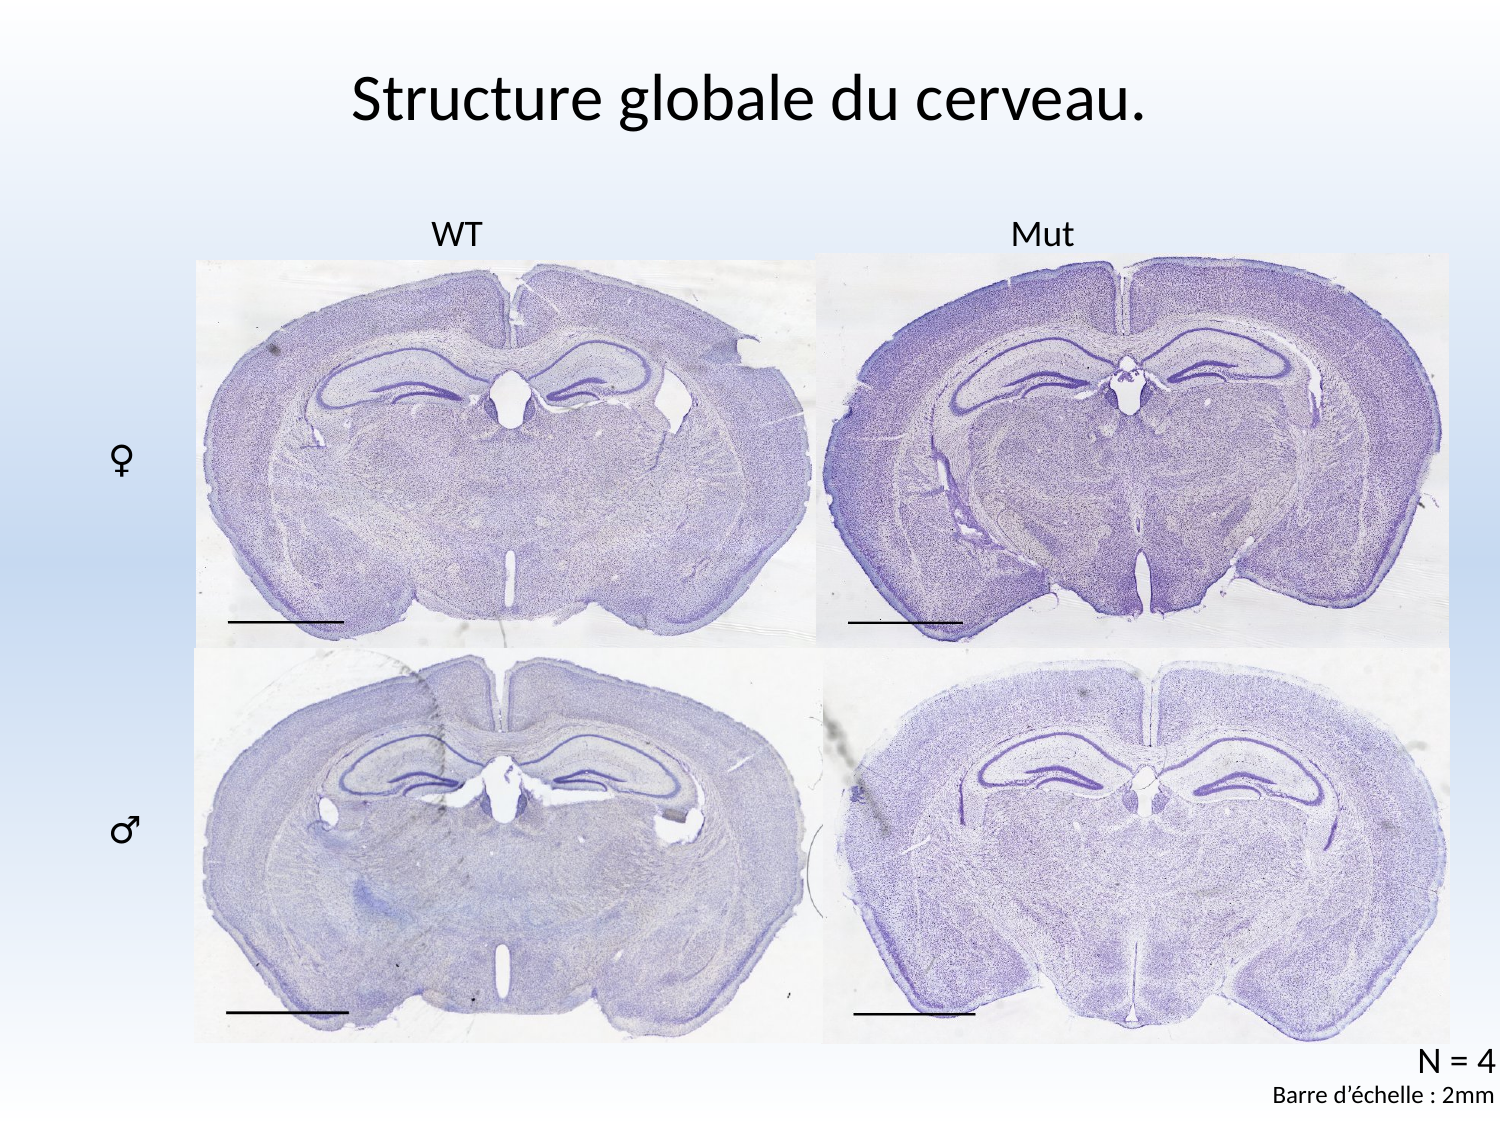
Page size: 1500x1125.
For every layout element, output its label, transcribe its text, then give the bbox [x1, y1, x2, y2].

picture [194, 260, 1450, 1044]
text_box Mut [749, 201, 1336, 259]
text_box ♀ [93, 427, 146, 488]
text_box ♂ [93, 798, 146, 859]
text_box WT [164, 201, 749, 262]
title Structure globale du cerveau. [75, 0, 1425, 187]
text_box N = 4 [1402, 1028, 1500, 1071]
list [815, 252, 1449, 647]
text_box Barre d’échelle : 2mm [1257, 1071, 1500, 1117]
